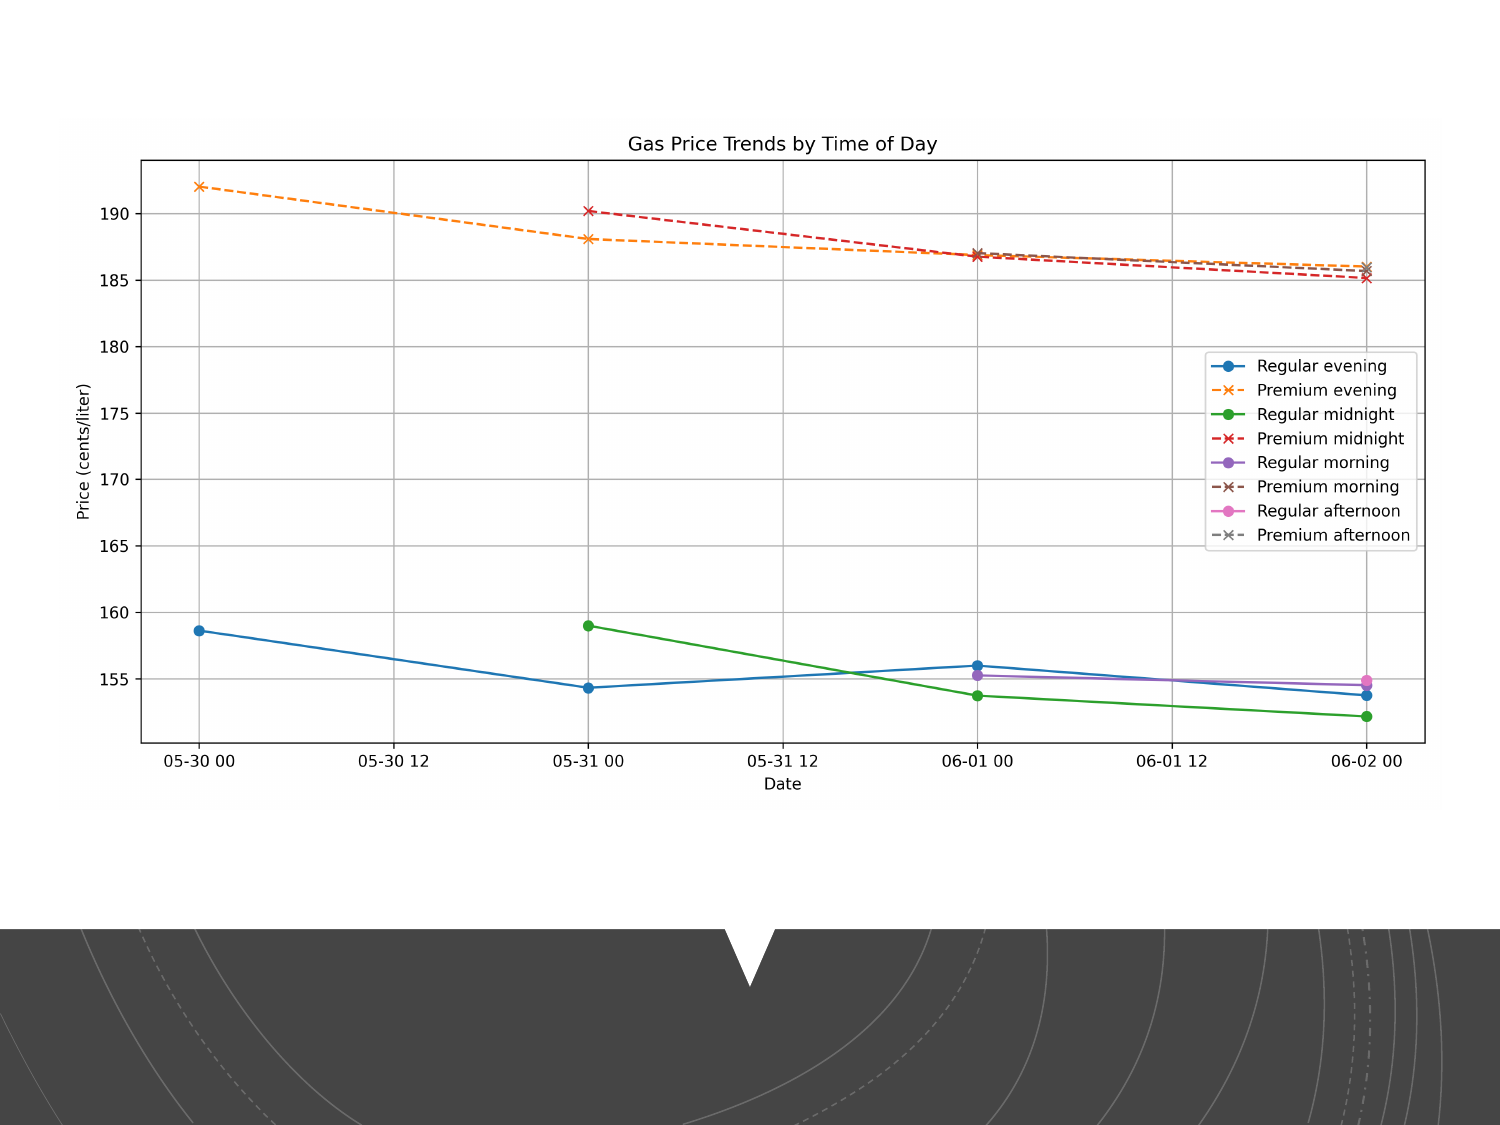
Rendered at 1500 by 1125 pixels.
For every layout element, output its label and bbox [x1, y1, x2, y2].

text_box [0, 0, 1500, 1125]
picture [59, 118, 1442, 810]
